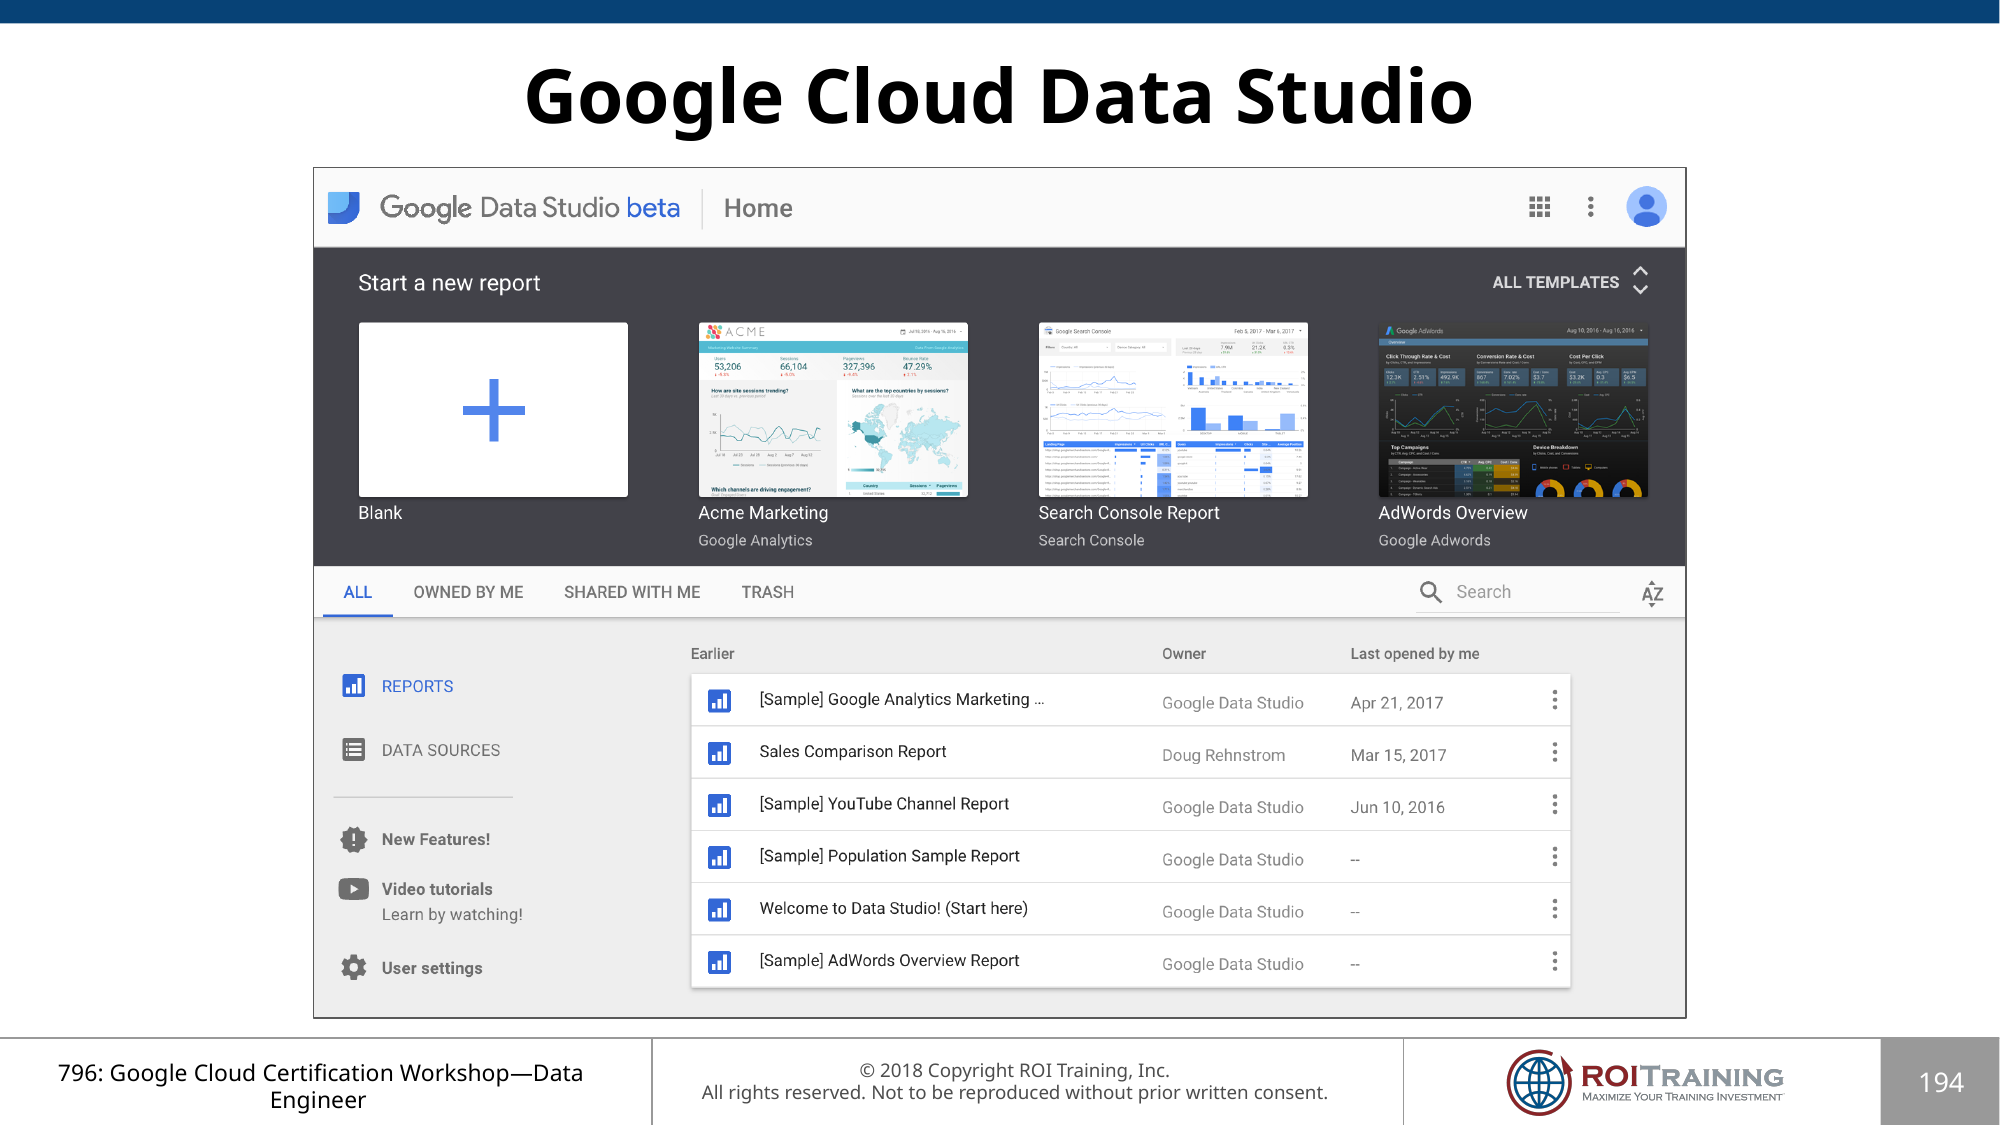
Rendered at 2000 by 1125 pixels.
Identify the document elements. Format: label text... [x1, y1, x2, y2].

picture [313, 168, 1686, 1018]
title Google Cloud Data Studio [68, 30, 1932, 156]
picture [1498, 1048, 1789, 1117]
